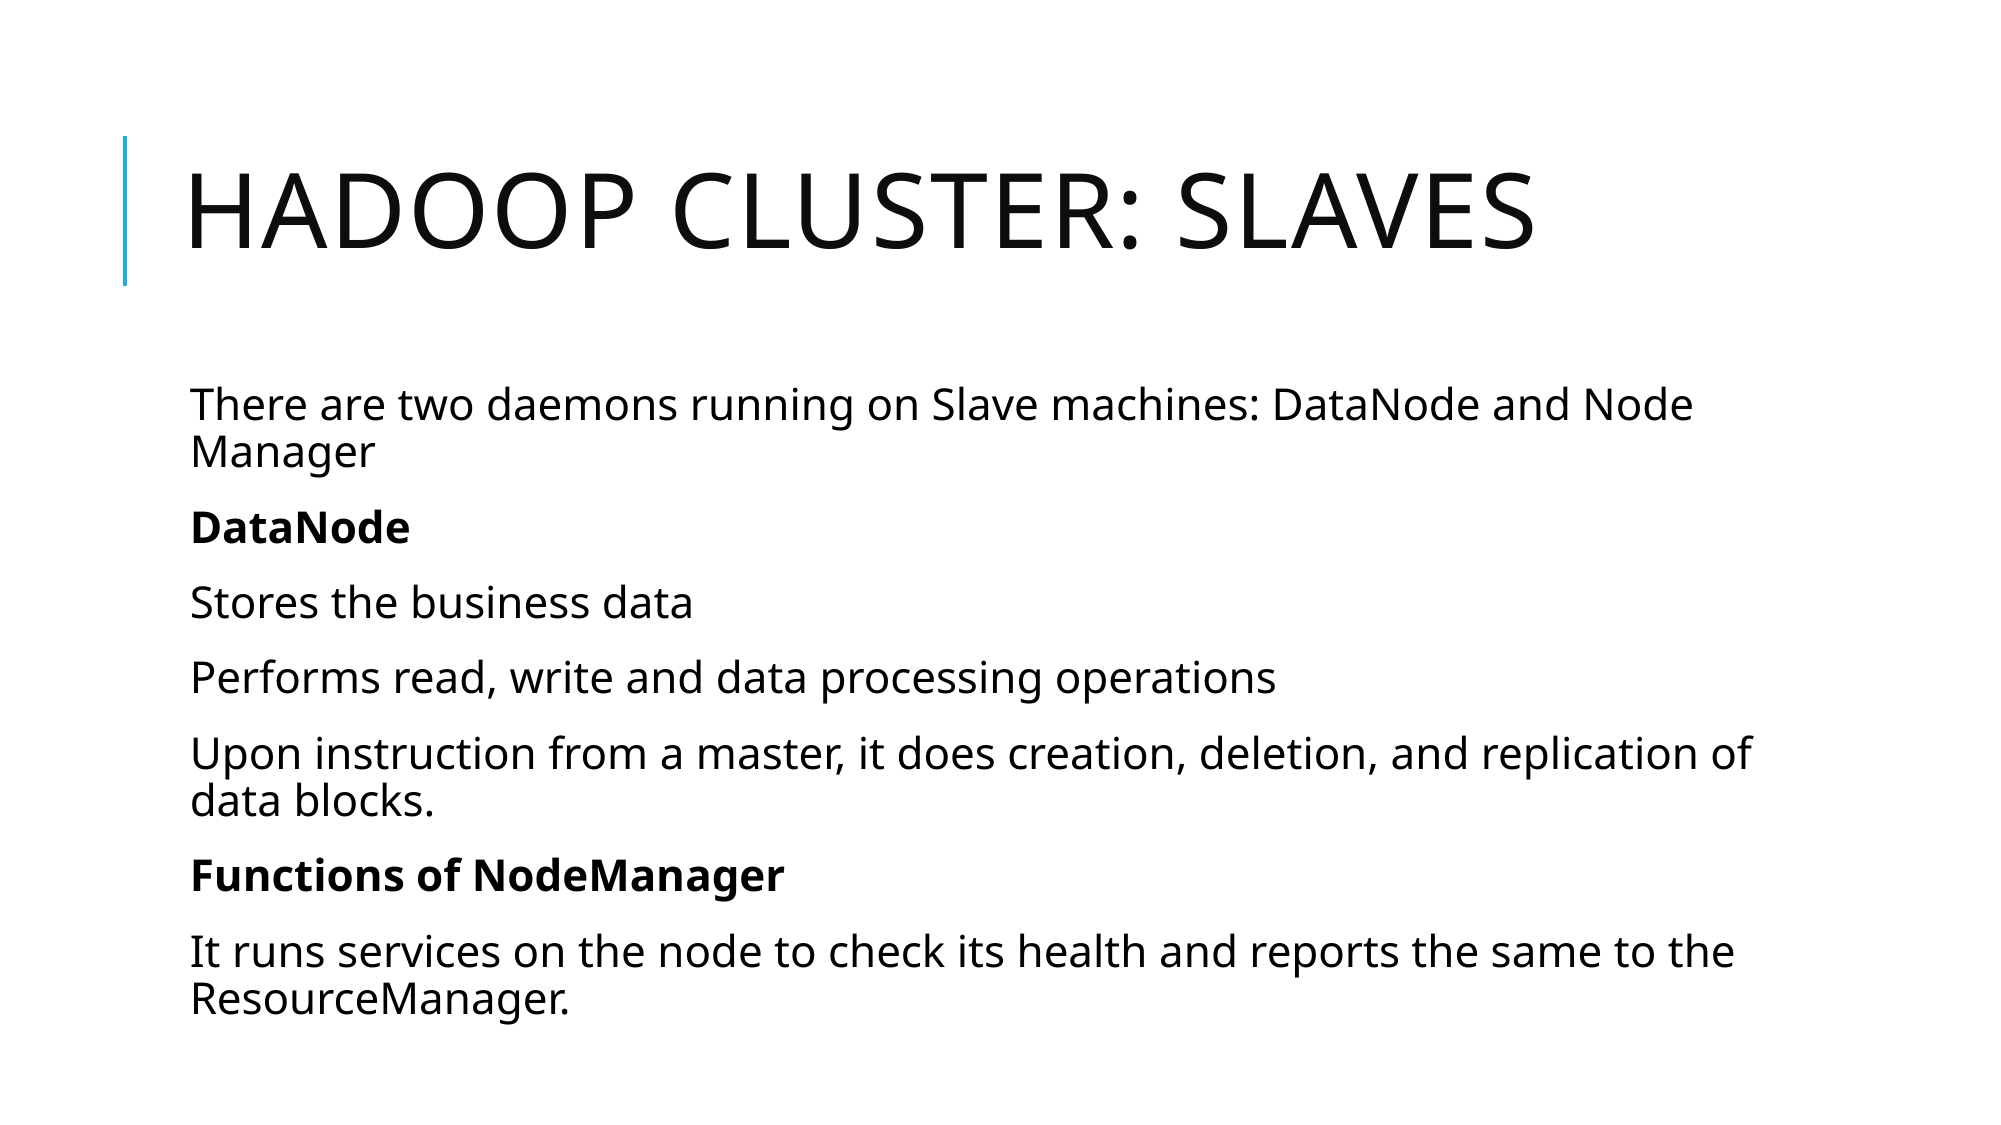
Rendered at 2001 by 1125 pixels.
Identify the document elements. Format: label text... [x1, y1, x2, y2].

list There are two daemons running on Slave machines: DataNode and Node Manager DataNode Stores the business data Performs read, write and data processing operations Upon instruction from a master, it does creation, deletion, and replication of data blocks. Functions of NodeManager It runs services on the node to check its health and reports the same to the ResourceManager. [168, 375, 1763, 1035]
title Hadoop cluster: Slaves [168, 96, 1763, 342]
